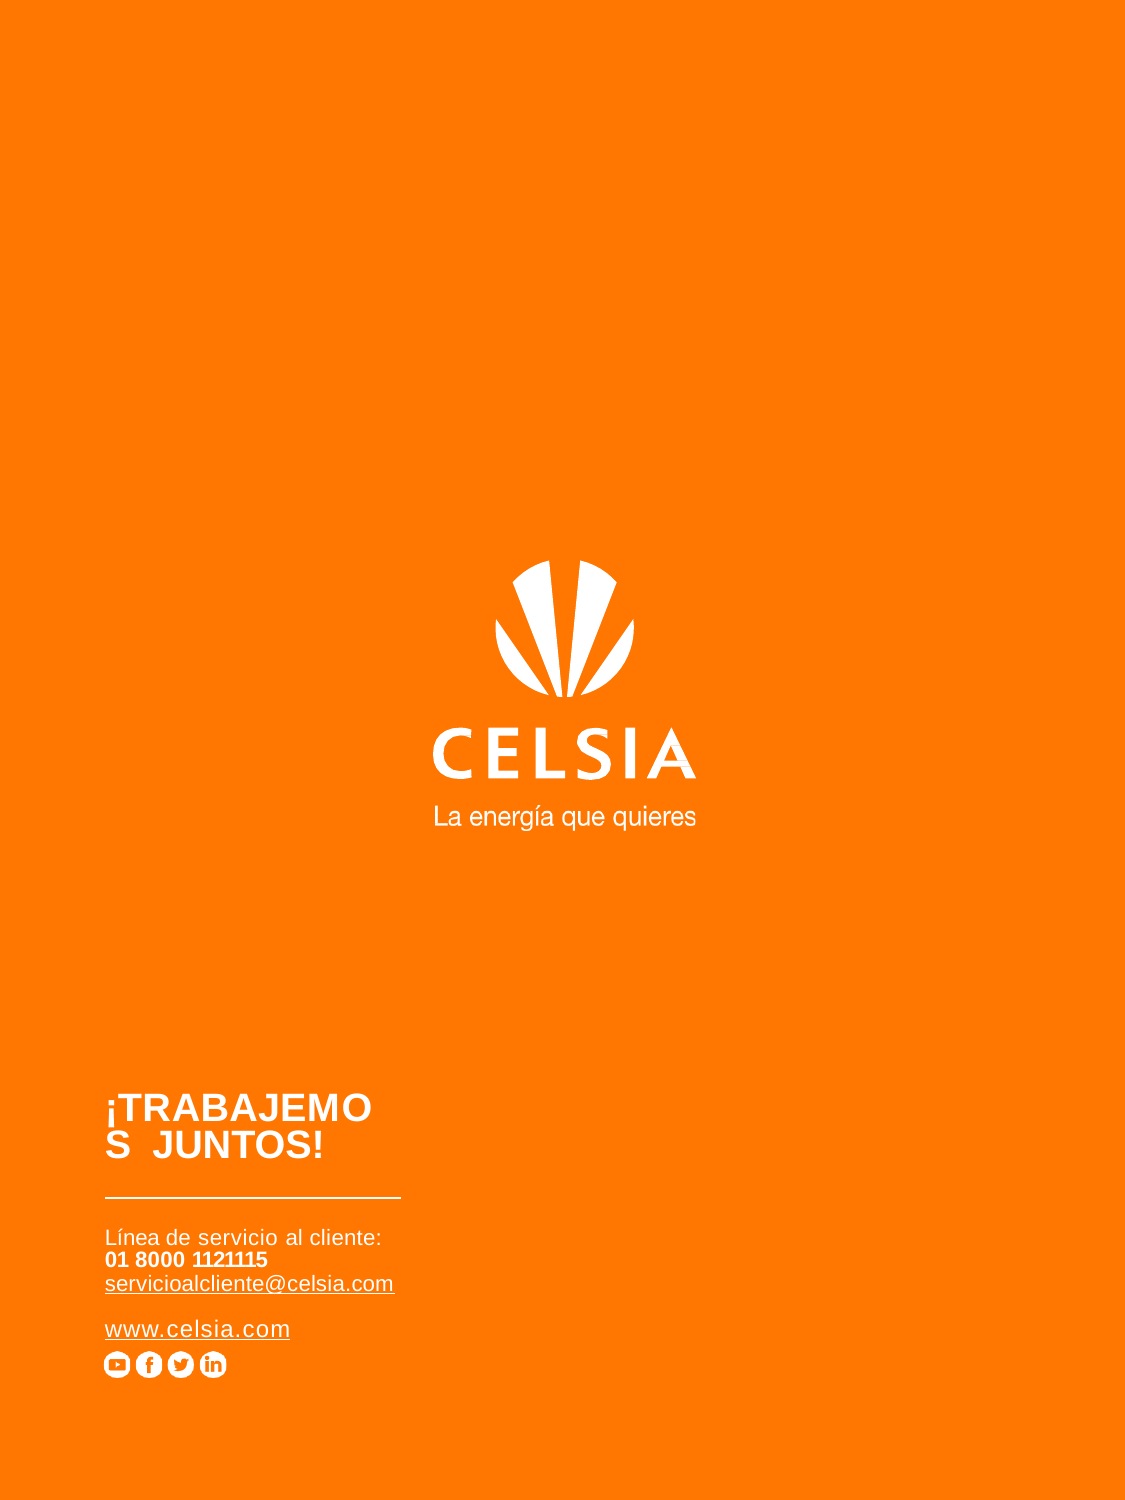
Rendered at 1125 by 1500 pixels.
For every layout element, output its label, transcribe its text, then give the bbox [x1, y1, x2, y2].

text_box [495, 619, 549, 696]
text_box [625, 727, 636, 779]
text_box [646, 727, 697, 779]
text_box Línea de servicio al cliente: 01 8000 1121115 servicioalcliente@celsia.com www.celsia.com [102, 1223, 399, 1343]
text_box [512, 560, 563, 697]
text_box [199, 1351, 227, 1379]
text_box [580, 619, 634, 696]
text_box [167, 1351, 194, 1378]
text_box [577, 727, 611, 780]
text_box [488, 727, 519, 779]
text_box ¡TRABAJEMOS JUNTOS! [102, 1079, 394, 1167]
text_box [566, 560, 617, 697]
text_box [435, 805, 696, 831]
text_box [135, 1351, 163, 1378]
text_box [103, 1351, 131, 1378]
text_box [0, 0, 1125, 1500]
text_box [432, 727, 472, 779]
text_box [535, 727, 566, 779]
